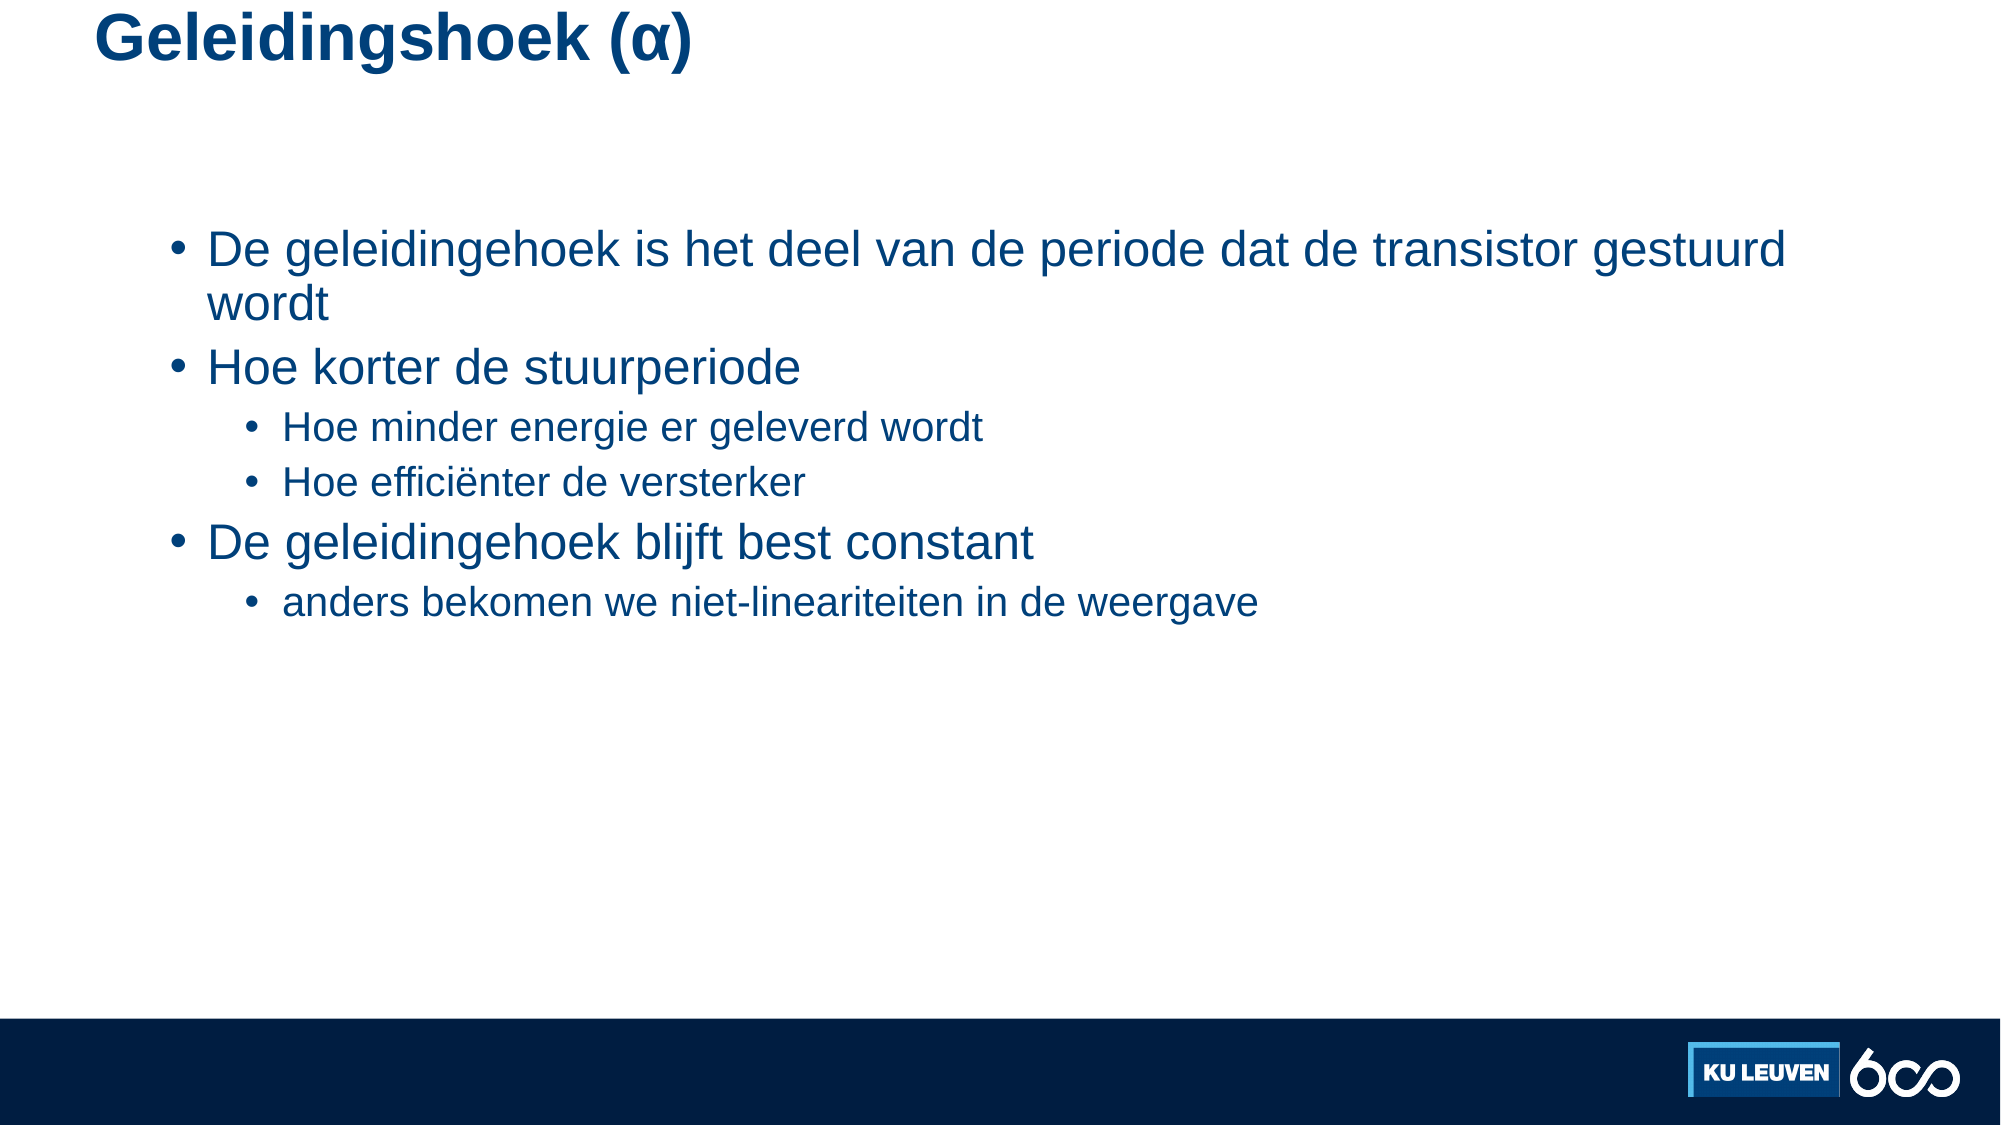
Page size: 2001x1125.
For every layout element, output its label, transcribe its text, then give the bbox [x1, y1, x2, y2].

title Geleidingshoek (α) [94, 2, 1906, 110]
picture [1688, 1042, 1960, 1097]
list De geleidingehoek is het deel van de periode dat de transistor gestuurd wordt Hoe korter de stuurperiode Hoe minder energie er geleverd wordt Hoe efficiënter de versterker De geleidingehoek blijft best constant anders bekomen we niet-lineariteiten in de weergave [94, 142, 1900, 781]
